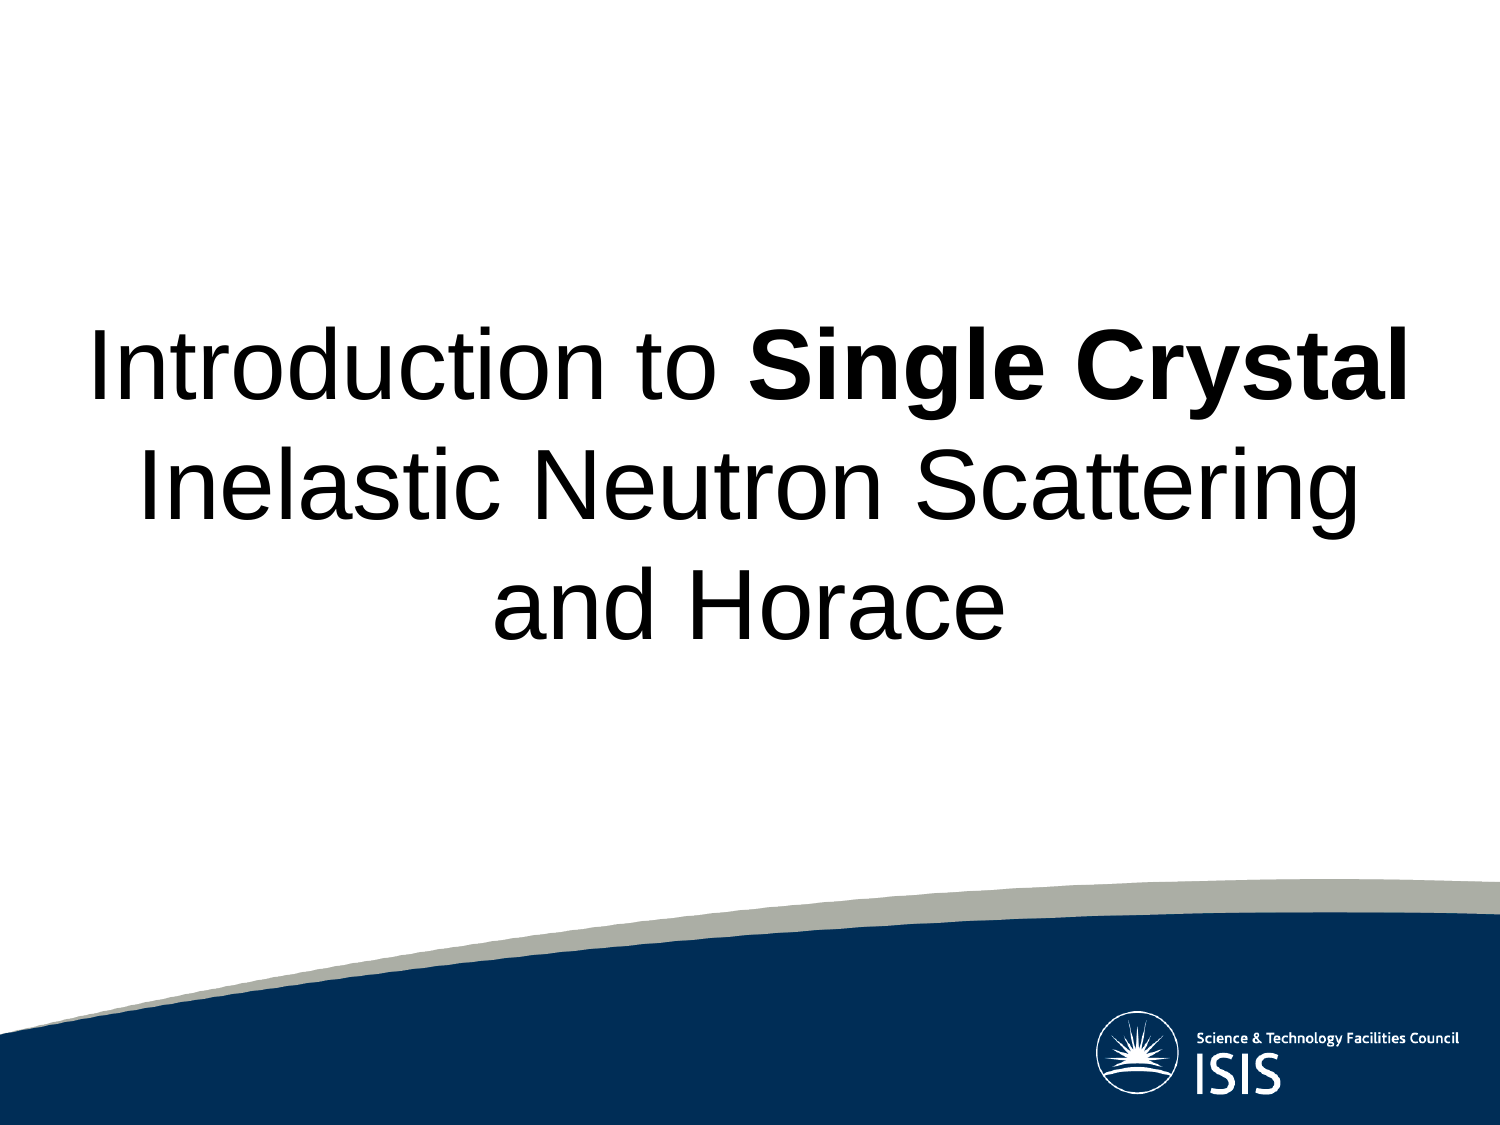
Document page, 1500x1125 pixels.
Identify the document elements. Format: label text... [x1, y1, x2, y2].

picture [0, 879, 1500, 1125]
subtitle Introduction to Single Crystal Inelastic Neutron Scattering and Horace [75, 45, 1425, 915]
